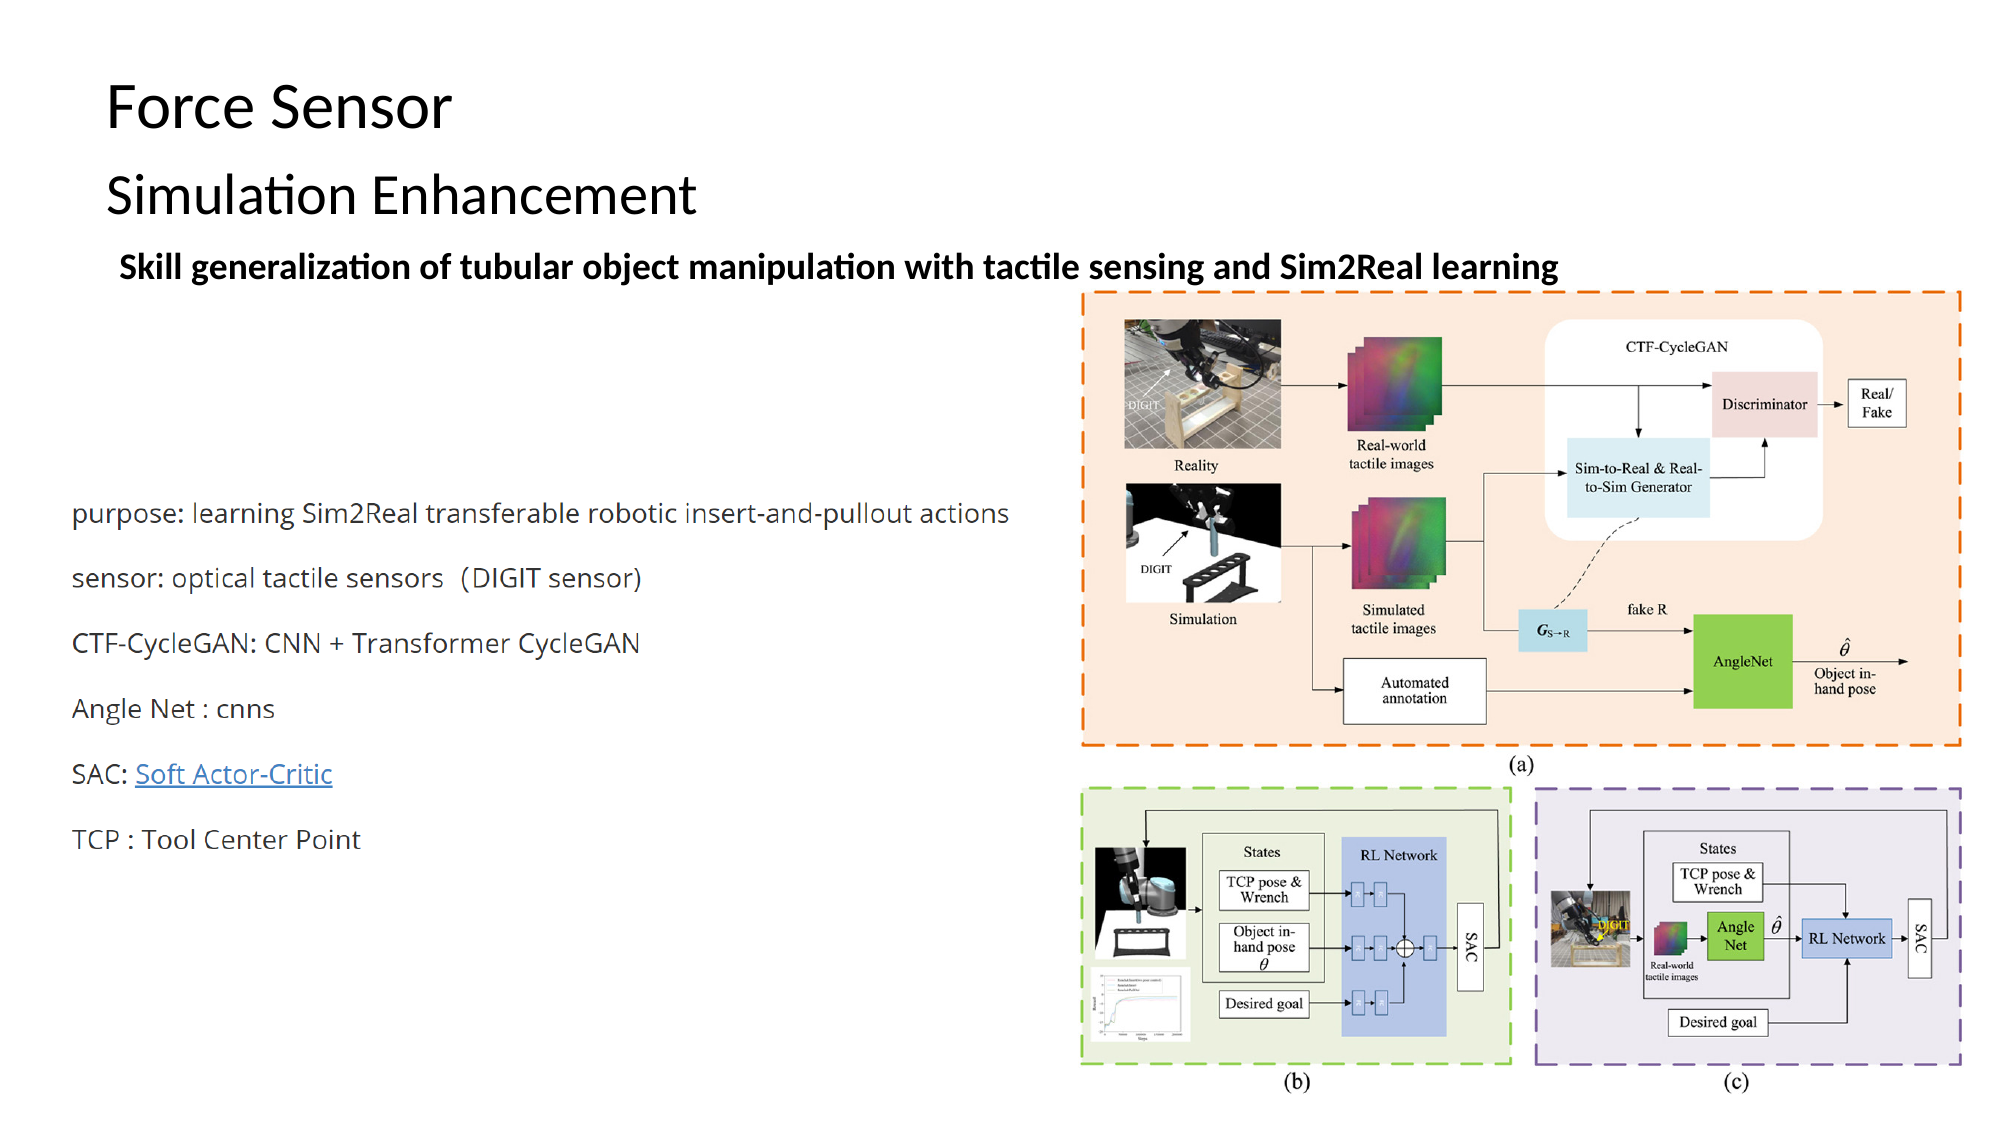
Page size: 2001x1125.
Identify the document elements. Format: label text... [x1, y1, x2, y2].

text_box Simulation Enhancement [92, 149, 875, 234]
picture [67, 288, 1964, 1095]
text_box Skill generalization of tubular object manipulation with tactile sensing and Sim2Real learning [104, 234, 1864, 295]
text_box Force Sensor [92, 54, 538, 149]
